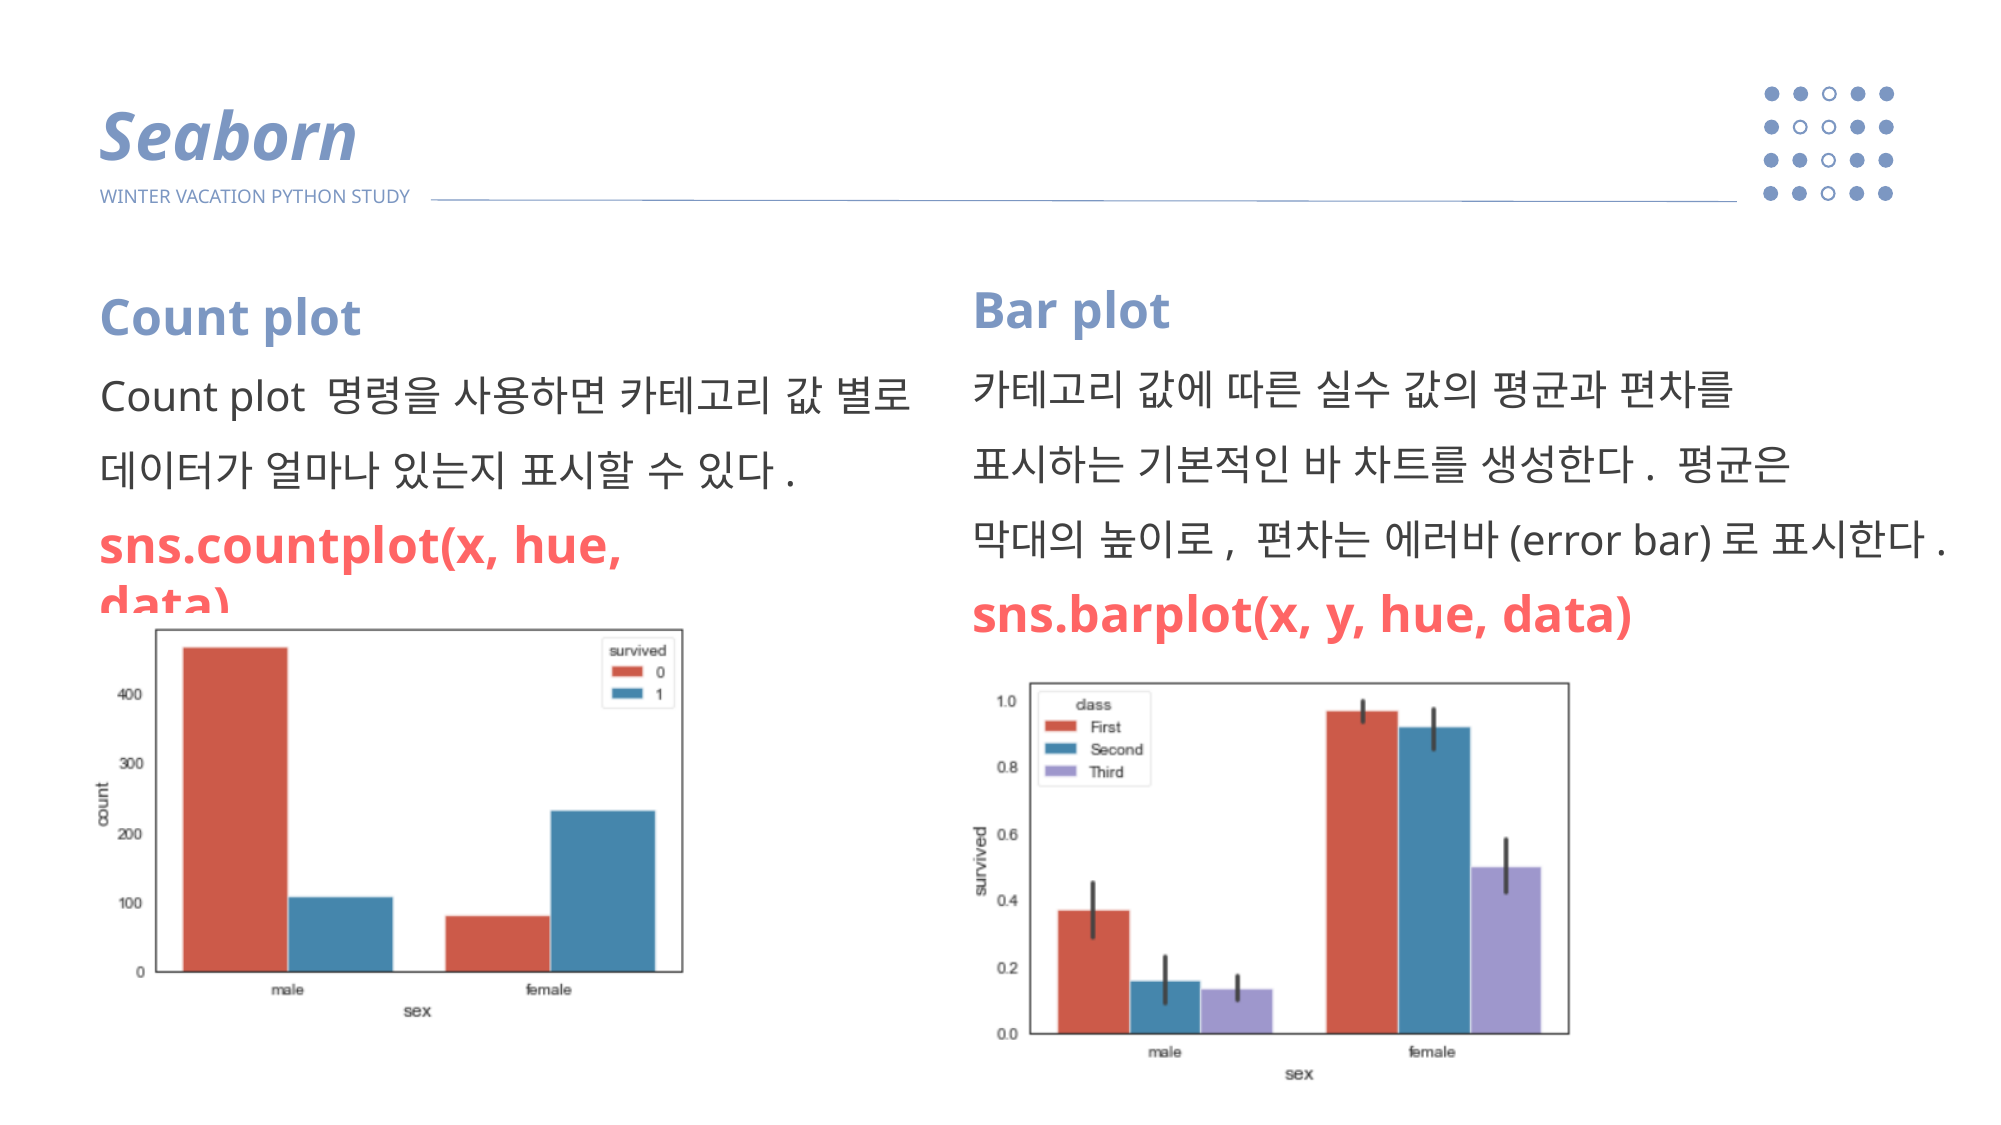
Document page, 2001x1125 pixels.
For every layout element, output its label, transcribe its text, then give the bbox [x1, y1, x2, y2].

text_box [1850, 86, 1866, 102]
text_box [1821, 119, 1837, 135]
text_box [1850, 119, 1866, 135]
text_box [1763, 152, 1779, 168]
text_box Seaborn WINTER VACATION PYTHON STUDY [85, 46, 1028, 216]
text_box [1877, 185, 1893, 201]
text_box [1821, 152, 1837, 168]
text_box [1764, 119, 1780, 135]
text_box [1821, 86, 1837, 102]
text_box sns.barplot(x, y, hue, data) [957, 575, 1958, 651]
text_box [1764, 86, 1780, 102]
text_box [1792, 152, 1808, 168]
text_box [1763, 185, 1779, 201]
picture [85, 613, 692, 1030]
text_box sns.countplot(x, hue, data) [85, 506, 767, 641]
text_box [1879, 86, 1895, 102]
text_box [1849, 152, 1865, 168]
text_box [1878, 152, 1894, 168]
text_box [1791, 185, 1807, 201]
text_box Count plot Count plot 명령을 사용하면 카테고리 값 별로 데이터가 얼마나 있는지 표시할 수 있다. [85, 247, 936, 503]
text_box Bar plot 카테고리 값에 따른 실수 값의 평균과 편차를 표시하는 기본적인 바 차트를 생성한다. 평균은 막대의 높이로, 편차는 에러바(error bar)로 표시한다. [957, 241, 1971, 572]
text_box [1792, 119, 1808, 135]
picture [957, 675, 1579, 1092]
text_box [1793, 86, 1809, 102]
text_box [1820, 185, 1836, 201]
text_box [1849, 185, 1865, 201]
text_box [1878, 119, 1894, 135]
